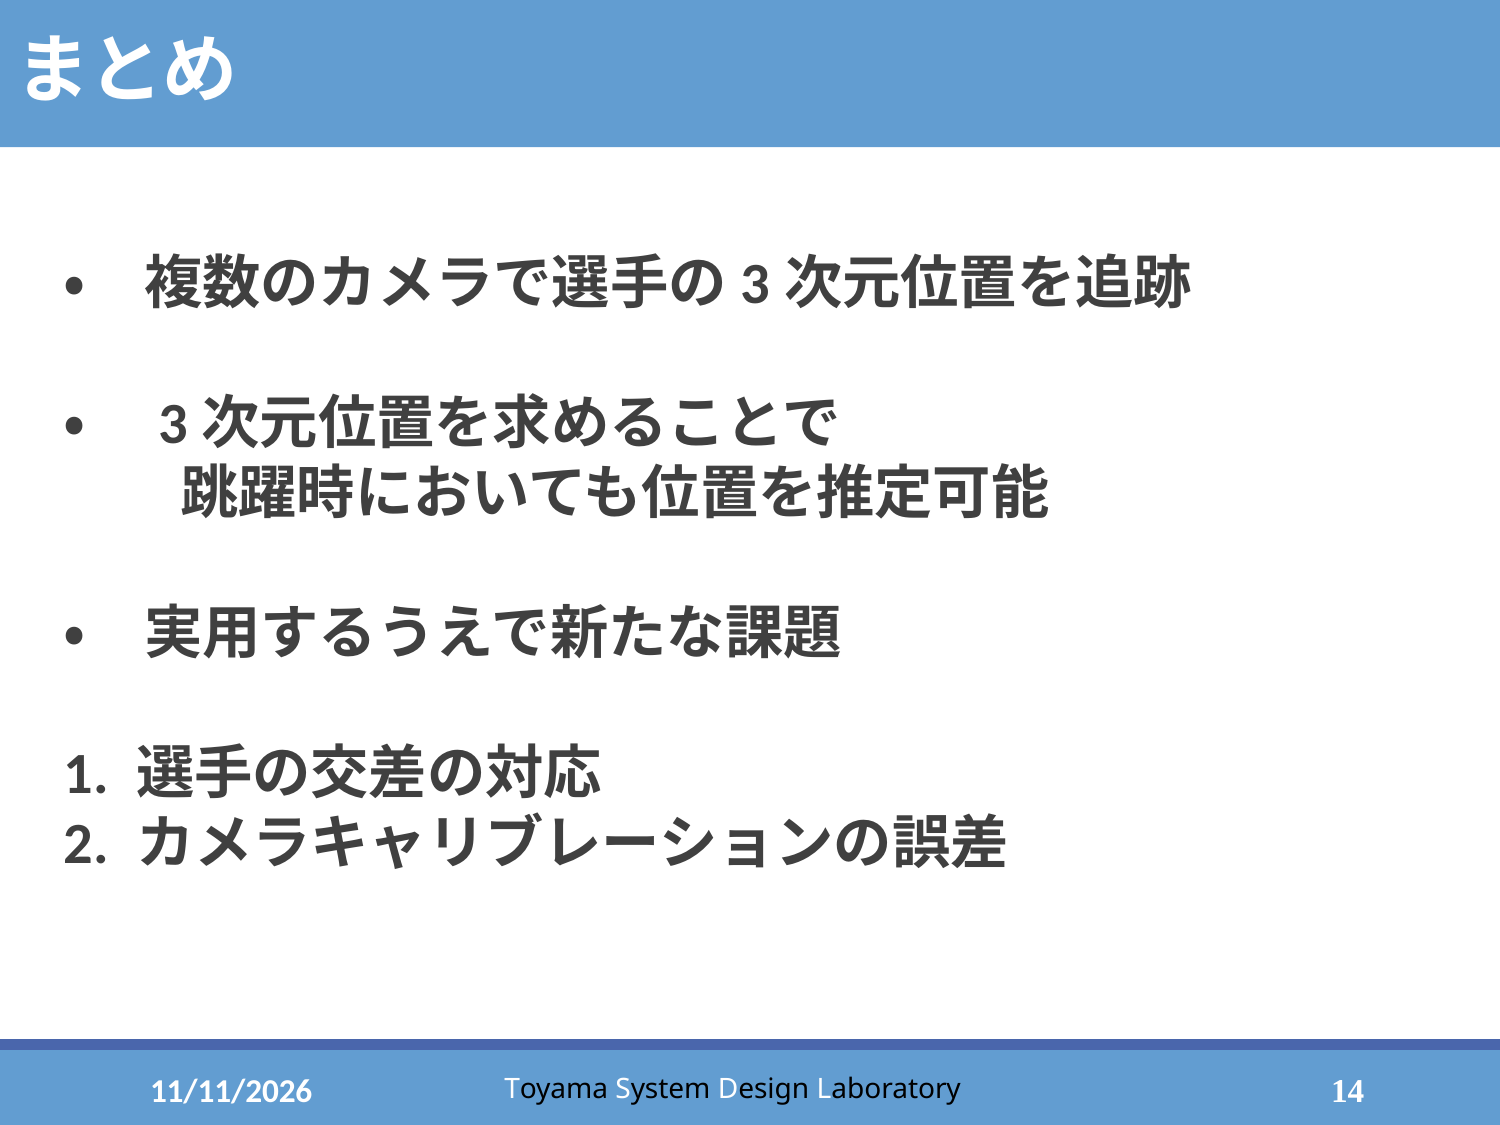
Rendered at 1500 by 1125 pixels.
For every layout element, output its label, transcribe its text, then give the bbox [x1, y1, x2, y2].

slide_number 14 [1218, 1059, 1380, 1120]
text_box ・ 複数のカメラで選手の3次元位置を追跡 ・ 3次元位置を求めることで 跳躍時においても位置を推定可能 ・ 実用するうえで新たな課題 1. 選手の交差の対応 2. カメラキャリブレーションの誤差 [49, 237, 1207, 883]
title まとめ [0, 0, 1500, 148]
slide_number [135, 1059, 440, 1120]
